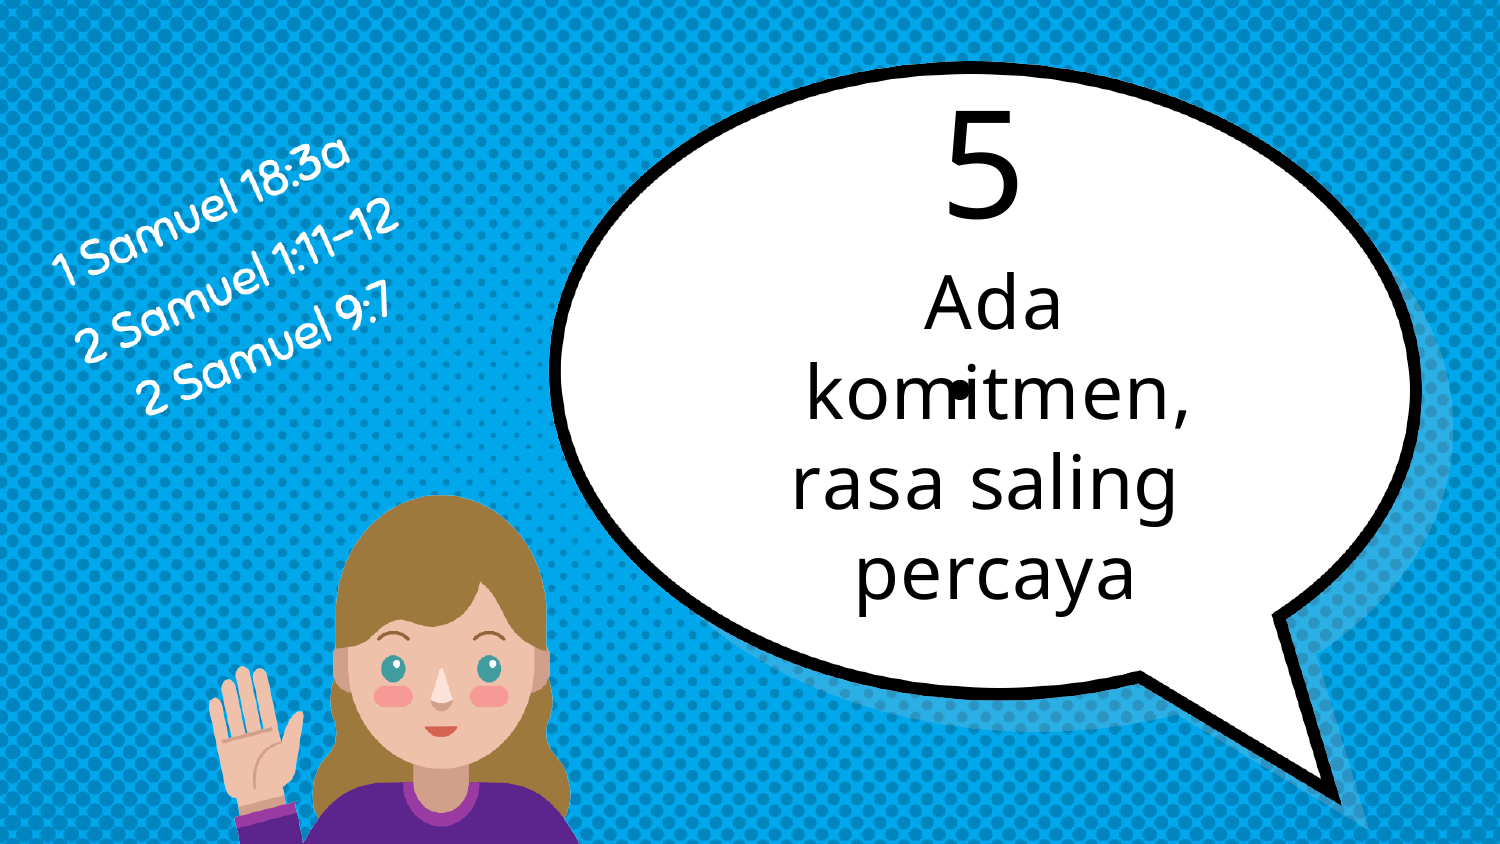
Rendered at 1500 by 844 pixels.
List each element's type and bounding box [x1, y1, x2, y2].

picture [296, 324, 320, 348]
picture [76, 328, 106, 363]
picture [231, 345, 270, 378]
picture [312, 226, 334, 256]
picture [334, 230, 352, 240]
picture [241, 170, 263, 201]
picture [207, 278, 231, 305]
picture [169, 291, 209, 325]
picture [174, 364, 202, 399]
picture [549, 62, 1452, 827]
picture [234, 269, 259, 294]
picture [53, 254, 74, 284]
picture [273, 243, 294, 273]
picture [350, 209, 371, 239]
picture [367, 281, 386, 316]
picture [203, 360, 230, 388]
picture [110, 235, 137, 262]
picture [113, 312, 141, 348]
picture [336, 295, 361, 330]
picture [314, 306, 331, 340]
picture [296, 233, 317, 263]
picture [291, 145, 320, 180]
picture [210, 496, 578, 844]
picture [252, 252, 268, 285]
picture [322, 141, 349, 168]
picture [175, 205, 199, 233]
picture [81, 239, 109, 275]
picture [137, 218, 177, 252]
picture [269, 332, 293, 359]
picture [260, 160, 287, 195]
picture [367, 198, 398, 233]
picture [137, 380, 167, 415]
picture [142, 307, 169, 335]
picture [221, 179, 237, 212]
picture [202, 196, 227, 221]
